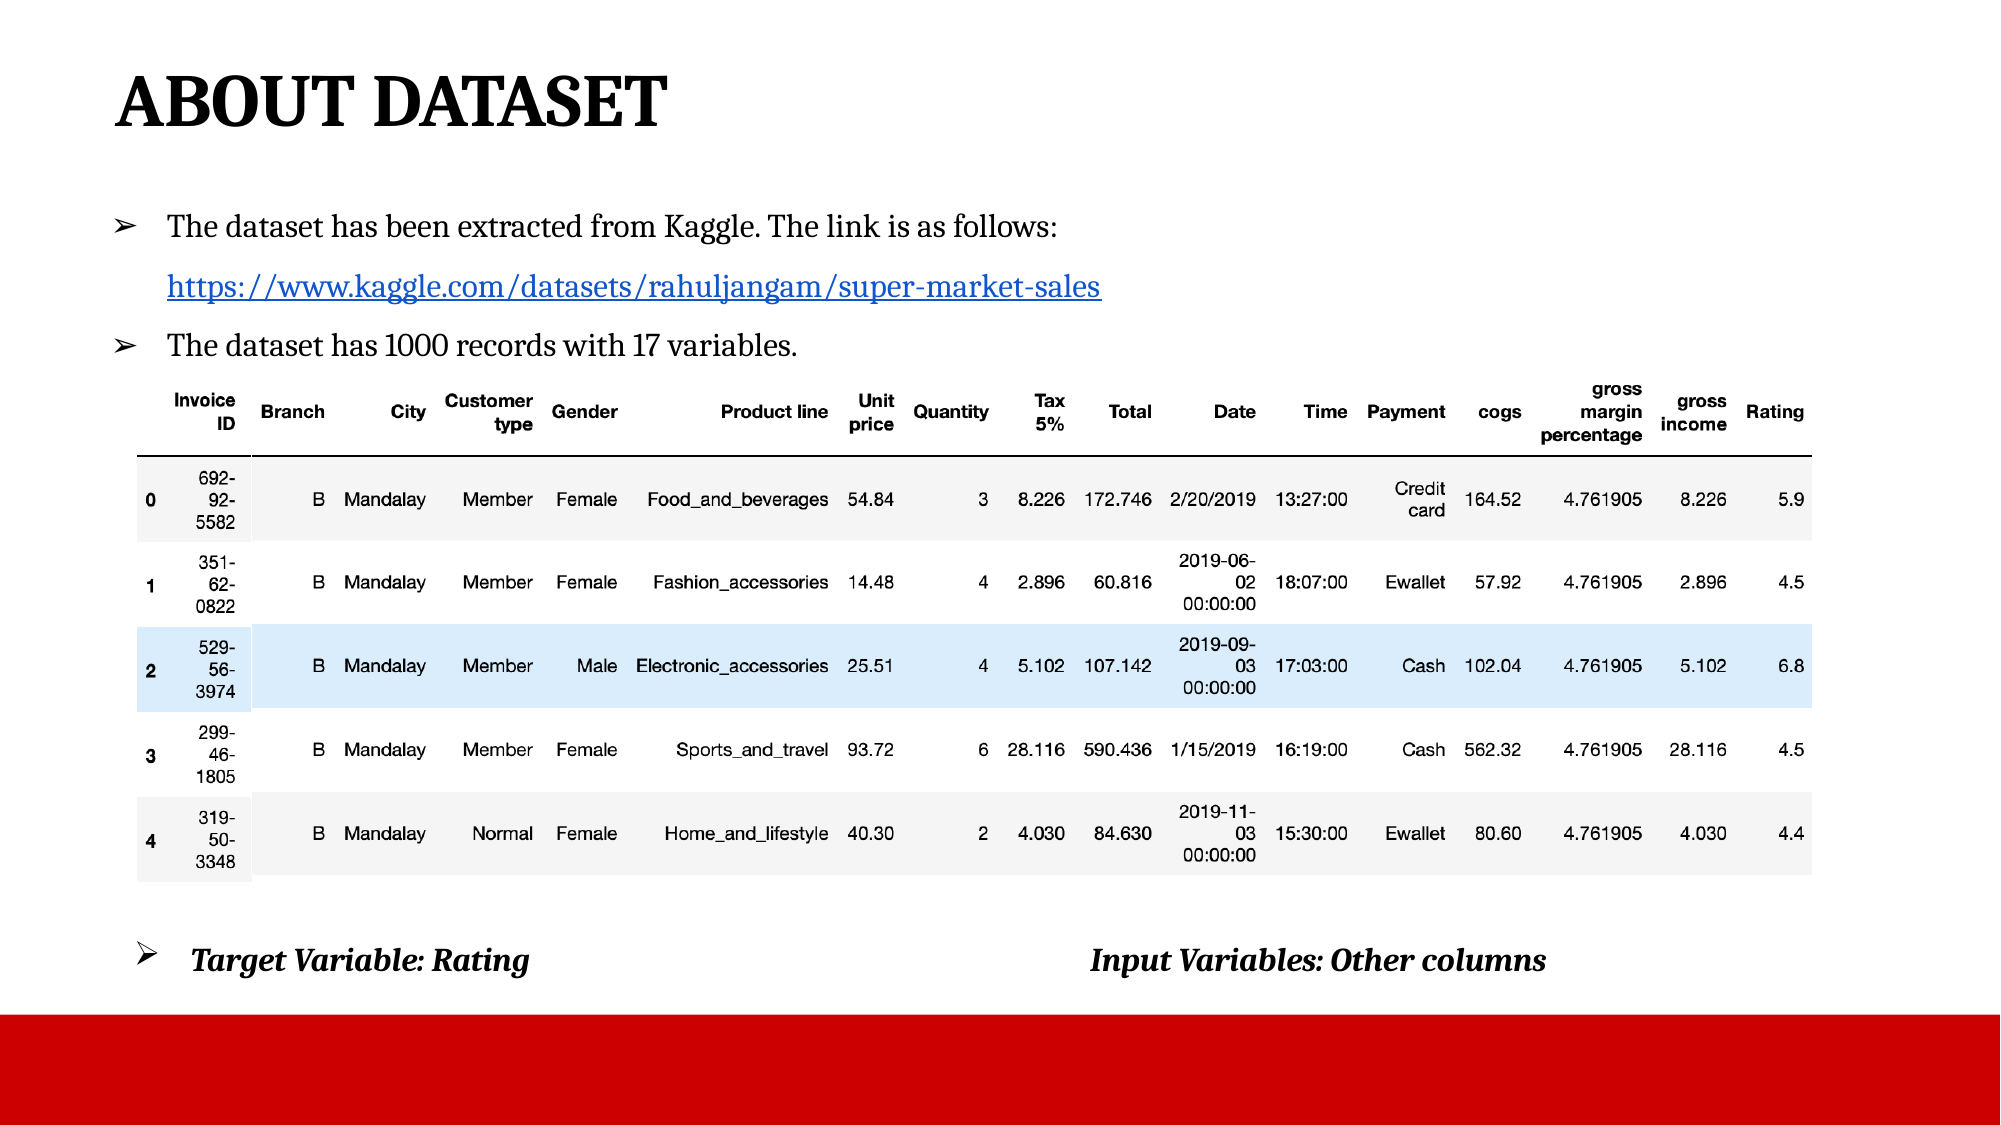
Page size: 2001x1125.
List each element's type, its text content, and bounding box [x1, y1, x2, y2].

text_box ABOUT DATASET [100, 43, 1090, 149]
text_box Target Variable: Rating Input Variables: Other columns [100, 910, 1893, 986]
picture [123, 365, 1812, 882]
text_box The dataset has been extracted from Kaggle. The link is as follows: https://www.kaggle.com/datasets/rahuljangam/super-market-sales The dataset has 1000 records with 17 variables. [76, 176, 1869, 371]
text_box [0, 1014, 2000, 1125]
